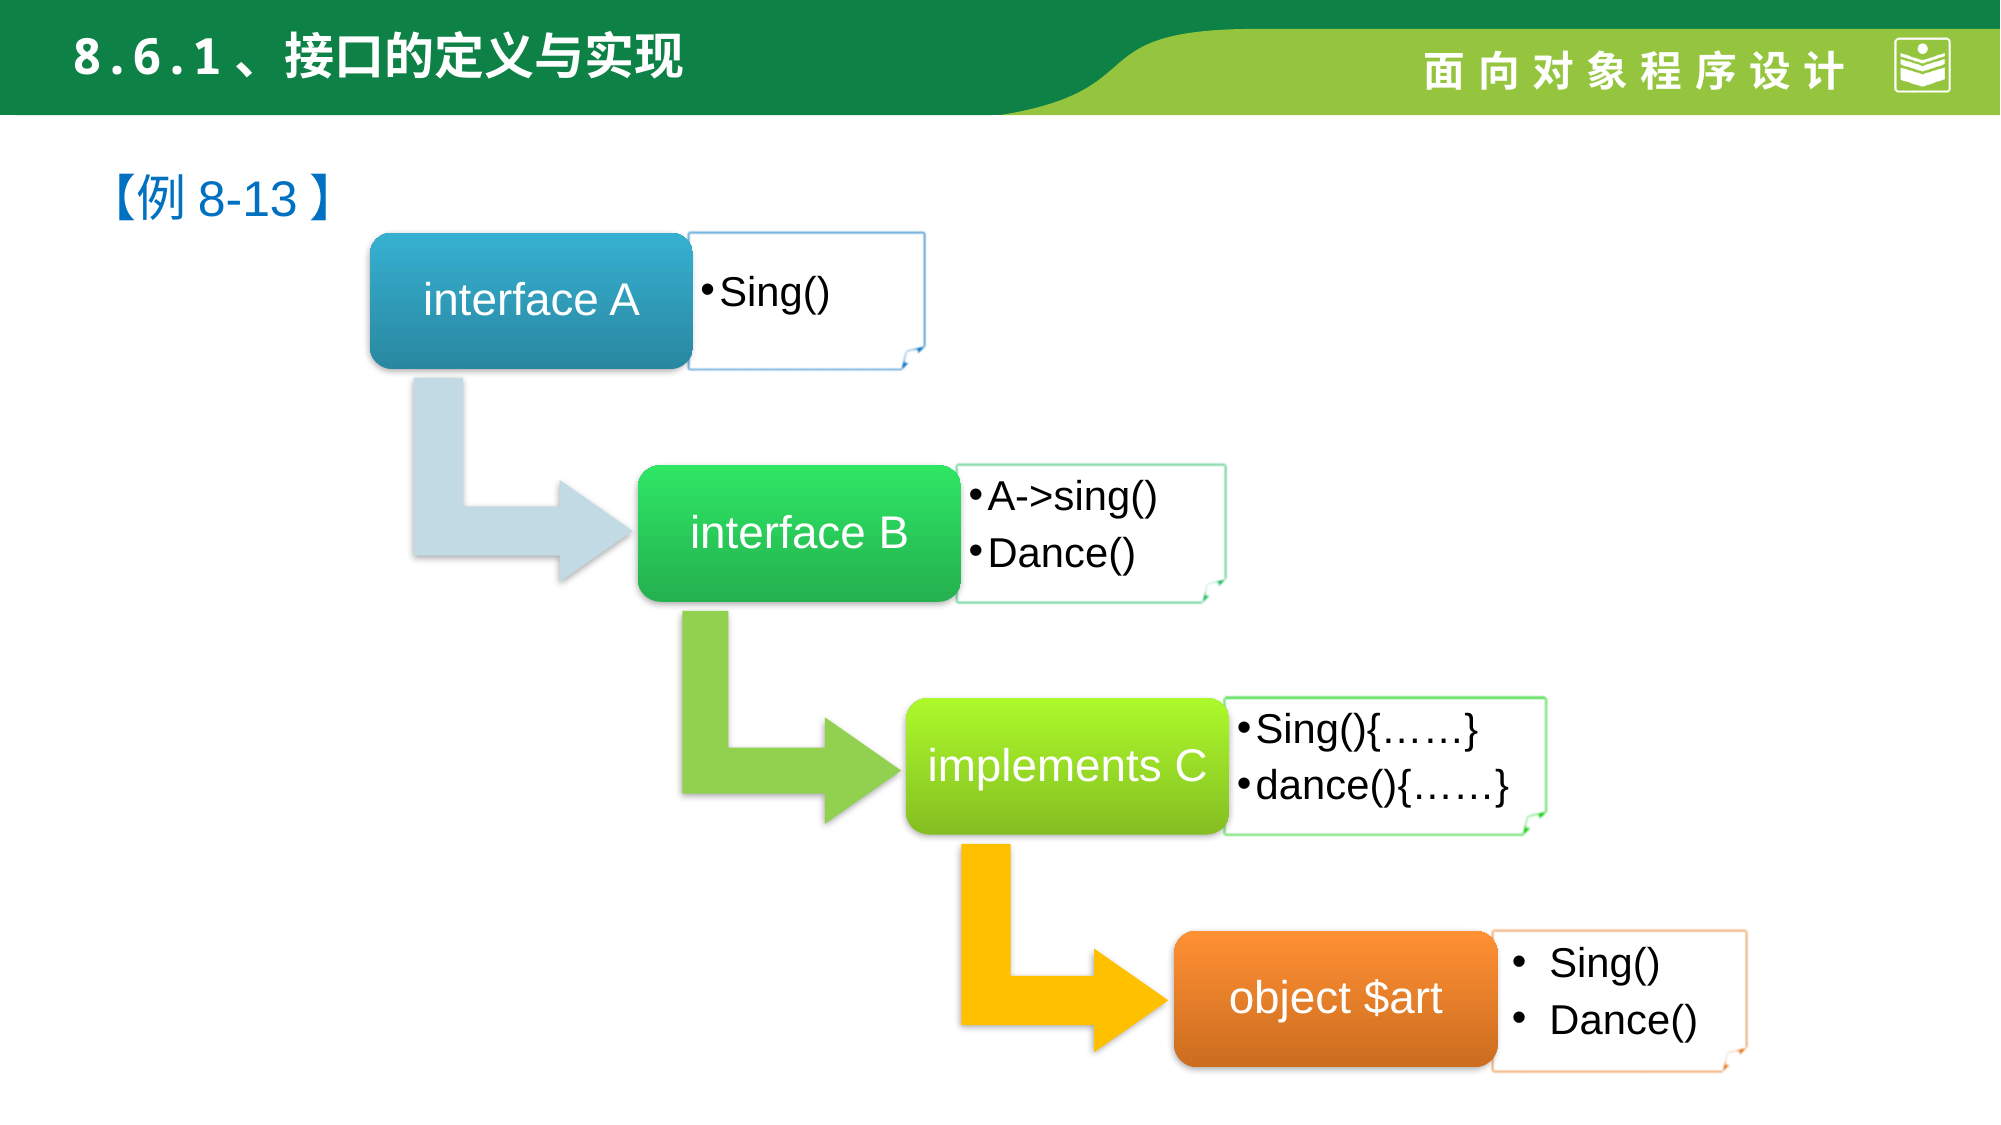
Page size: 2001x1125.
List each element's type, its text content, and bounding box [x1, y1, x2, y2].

text_box 面向对象程序设计 [1409, 37, 1861, 103]
text_box Sing(){……} dance(){……} [1228, 701, 1542, 832]
text_box object $art [1174, 930, 1498, 1068]
text_box [413, 377, 632, 583]
text_box [682, 610, 900, 824]
text_box implements C [906, 698, 1230, 835]
picture [1893, 37, 1951, 93]
text_box [961, 843, 1168, 1053]
text_box Sing() [692, 236, 921, 366]
text_box Sing() Dance() [1496, 934, 1744, 1069]
text_box interface B [637, 465, 962, 602]
text_box 8.6.1、接口的定义与实现 [57, 16, 780, 92]
text_box A->sing() Dance() [960, 469, 1223, 599]
text_box interface A [369, 232, 694, 370]
text_box 【例8-13】 [71, 129, 388, 235]
text_box [999, 28, 2000, 116]
text_box [0, 0, 2000, 116]
